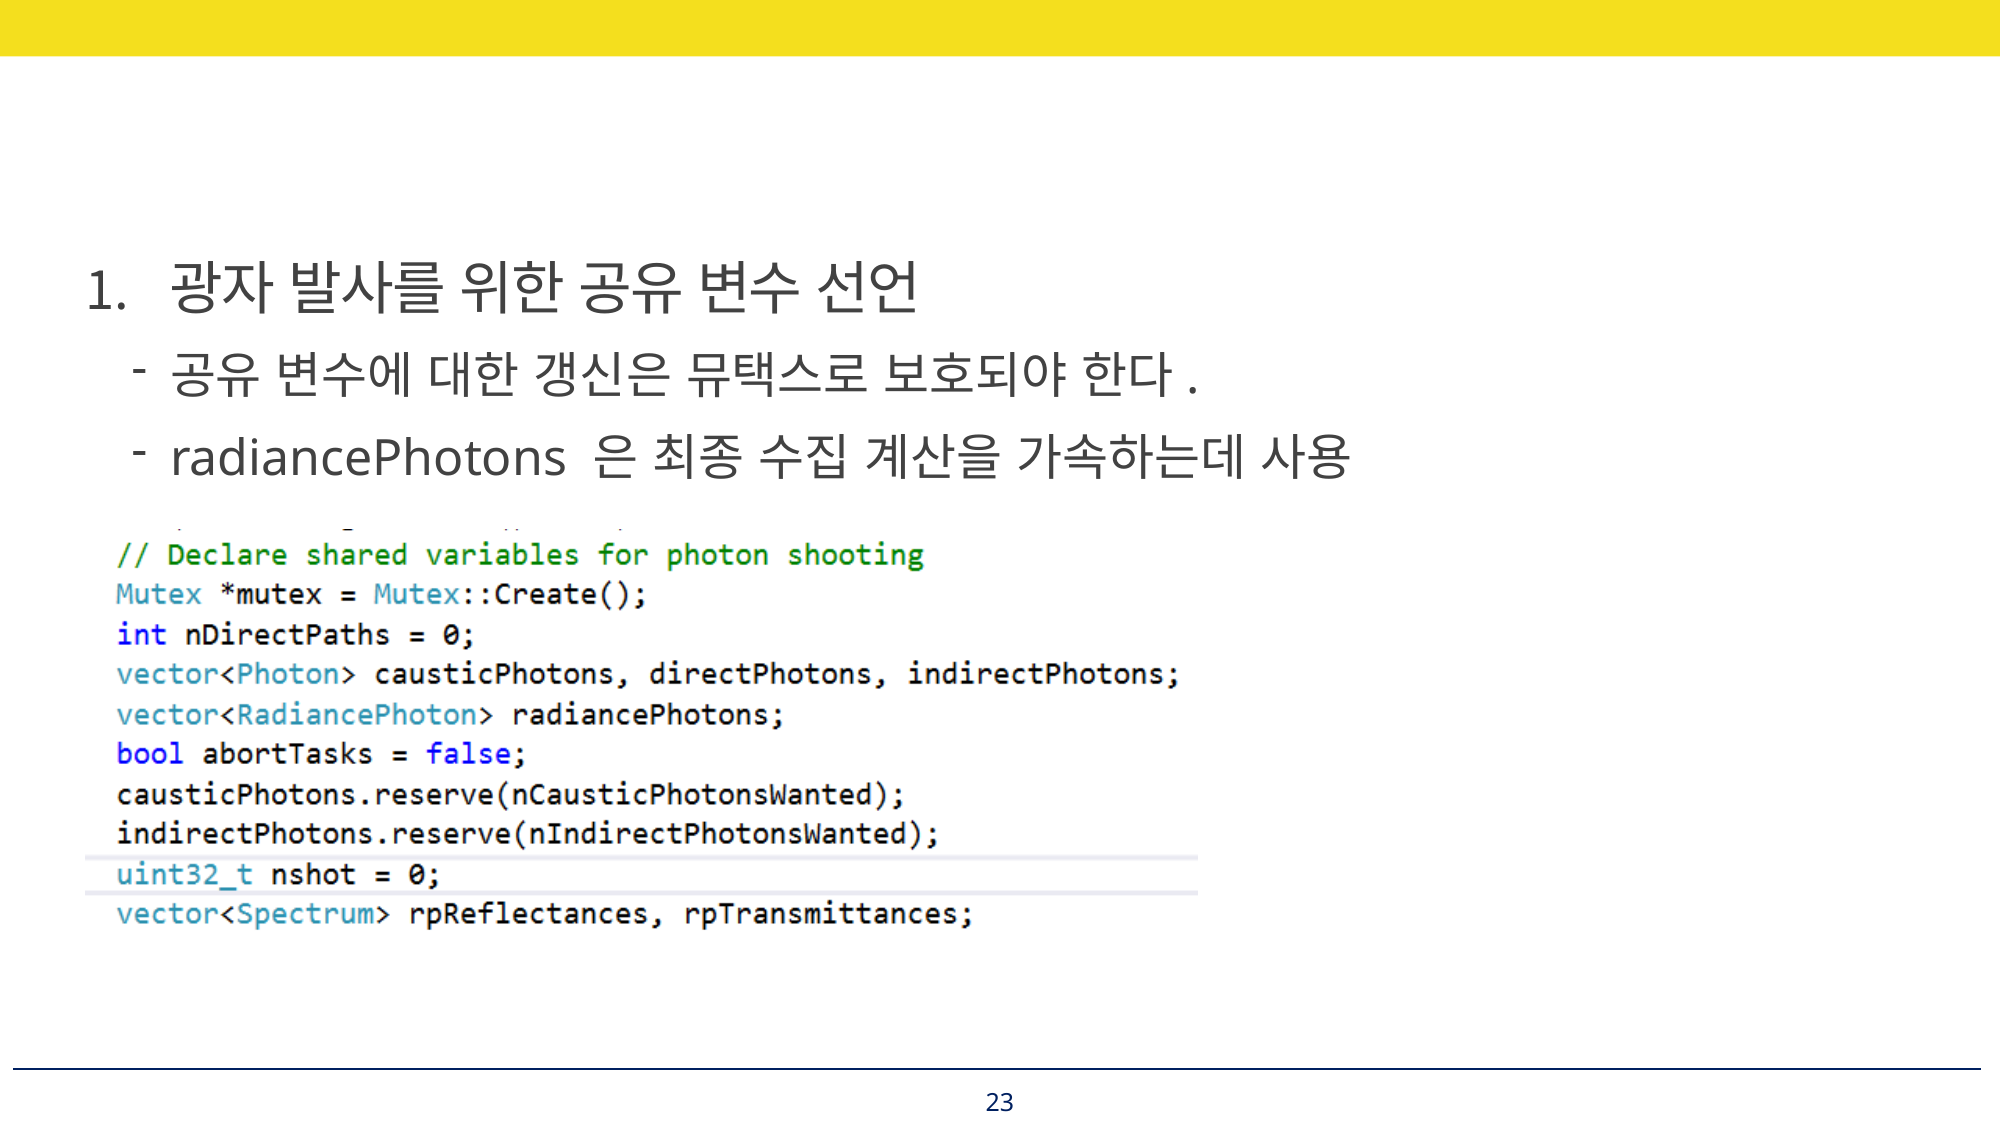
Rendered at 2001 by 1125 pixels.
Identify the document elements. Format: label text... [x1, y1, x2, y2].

list 광자 발사를 위한 공유 변수 선언 공유 변수에 대한 갱신은 뮤택스로 보호되야 한다. radiancePhotons 은 최종 수집 계산을 가속하는데 사용 [85, 237, 1915, 1049]
slide_number 23 [916, 1078, 1084, 1125]
picture [84, 529, 1198, 941]
